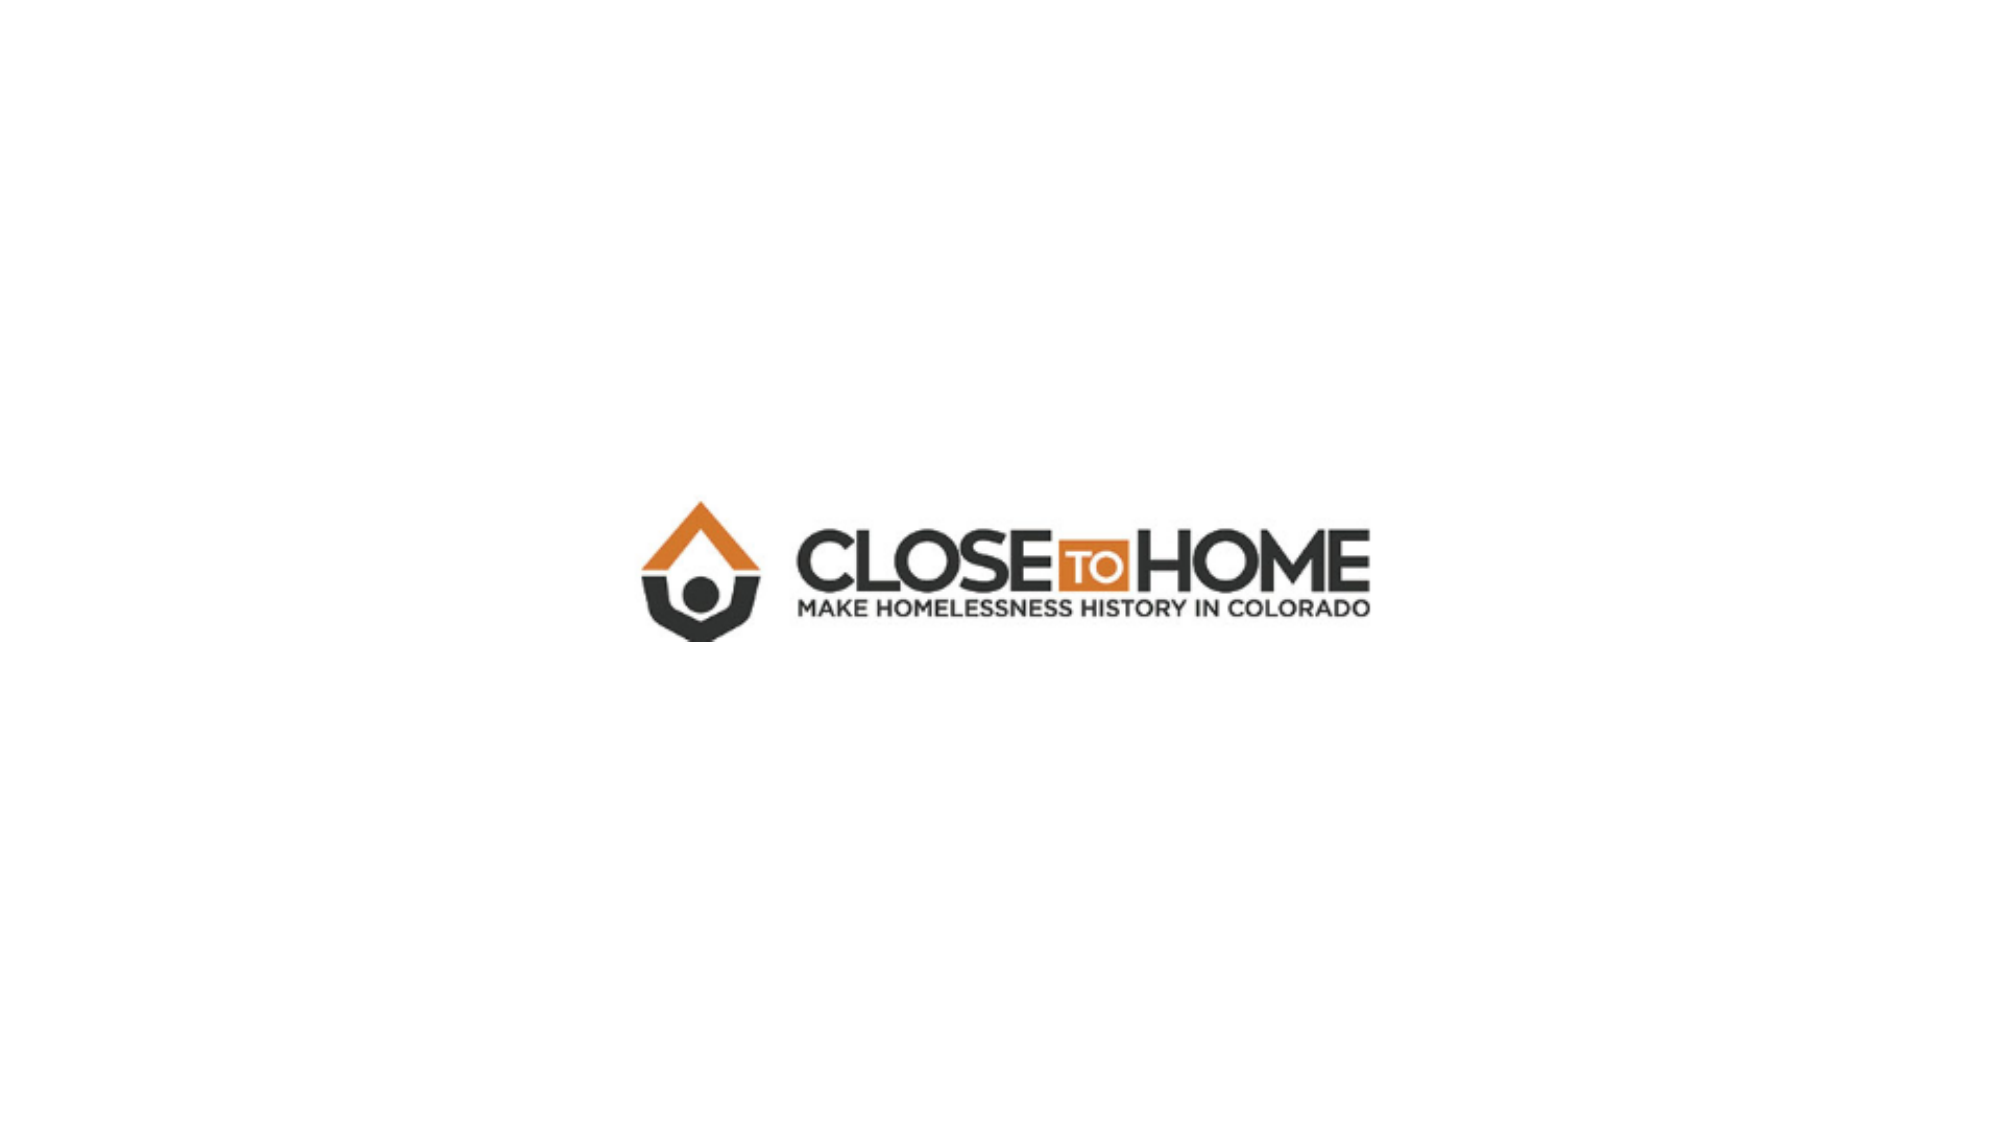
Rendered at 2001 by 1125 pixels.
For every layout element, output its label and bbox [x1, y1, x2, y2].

picture [613, 483, 1387, 642]
